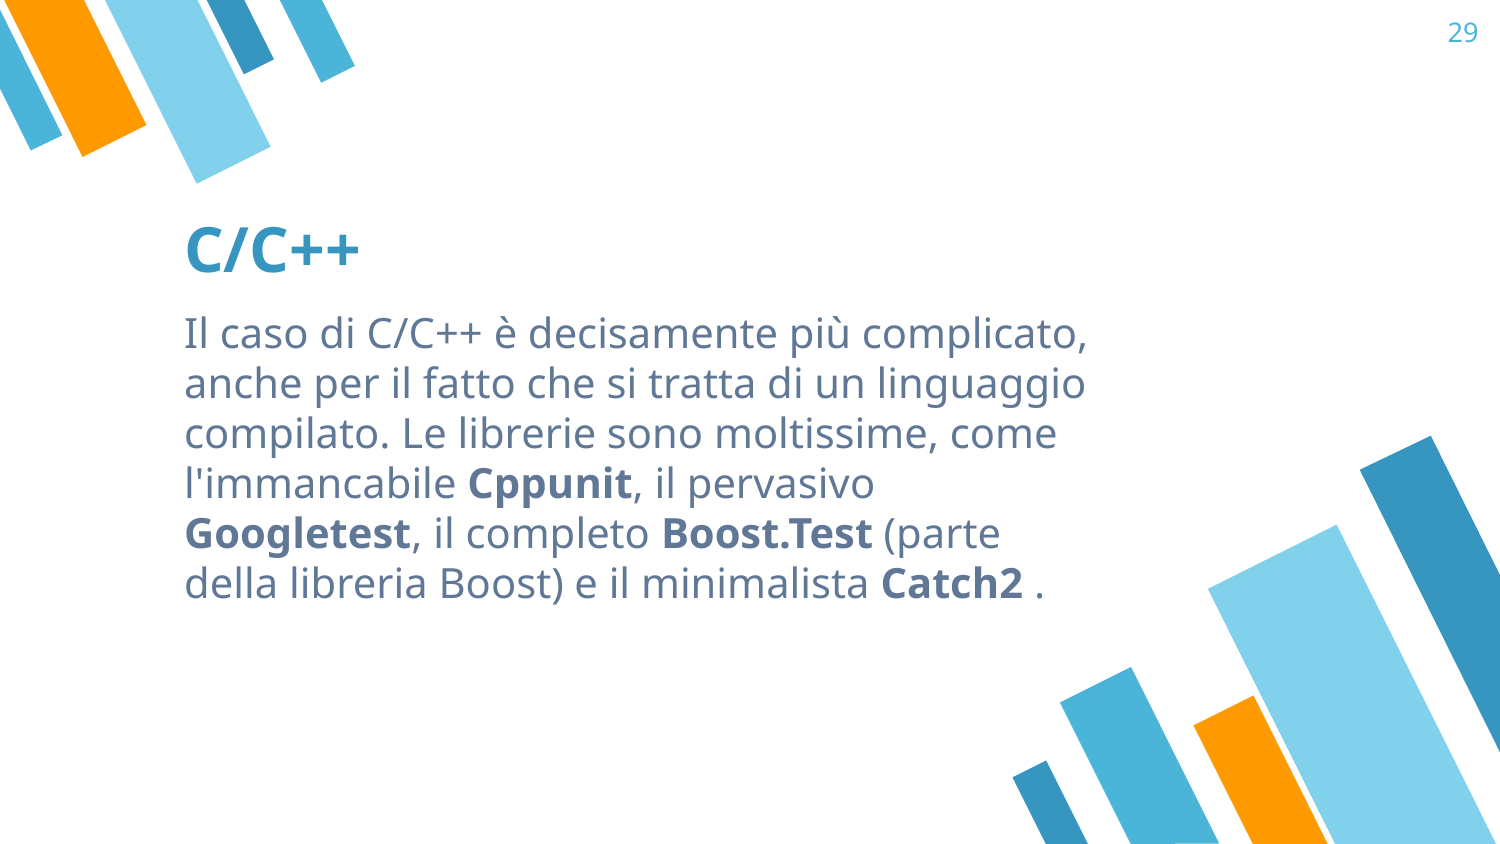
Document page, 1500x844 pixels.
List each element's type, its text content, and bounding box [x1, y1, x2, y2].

title C/C++ [169, 188, 1115, 301]
slide_number ‹#› [1403, 0, 1494, 65]
list Il caso di C/C++ è decisamente più complicato, anche per il fatto che si tratta di un linguaggio compilato. Le librerie sono moltissime, come l'immancabile Cppunit, il pervasivo Googletest, il completo Boost.Test (parte della libreria Boost) e il minimalista Catch2 . [169, 301, 1115, 706]
